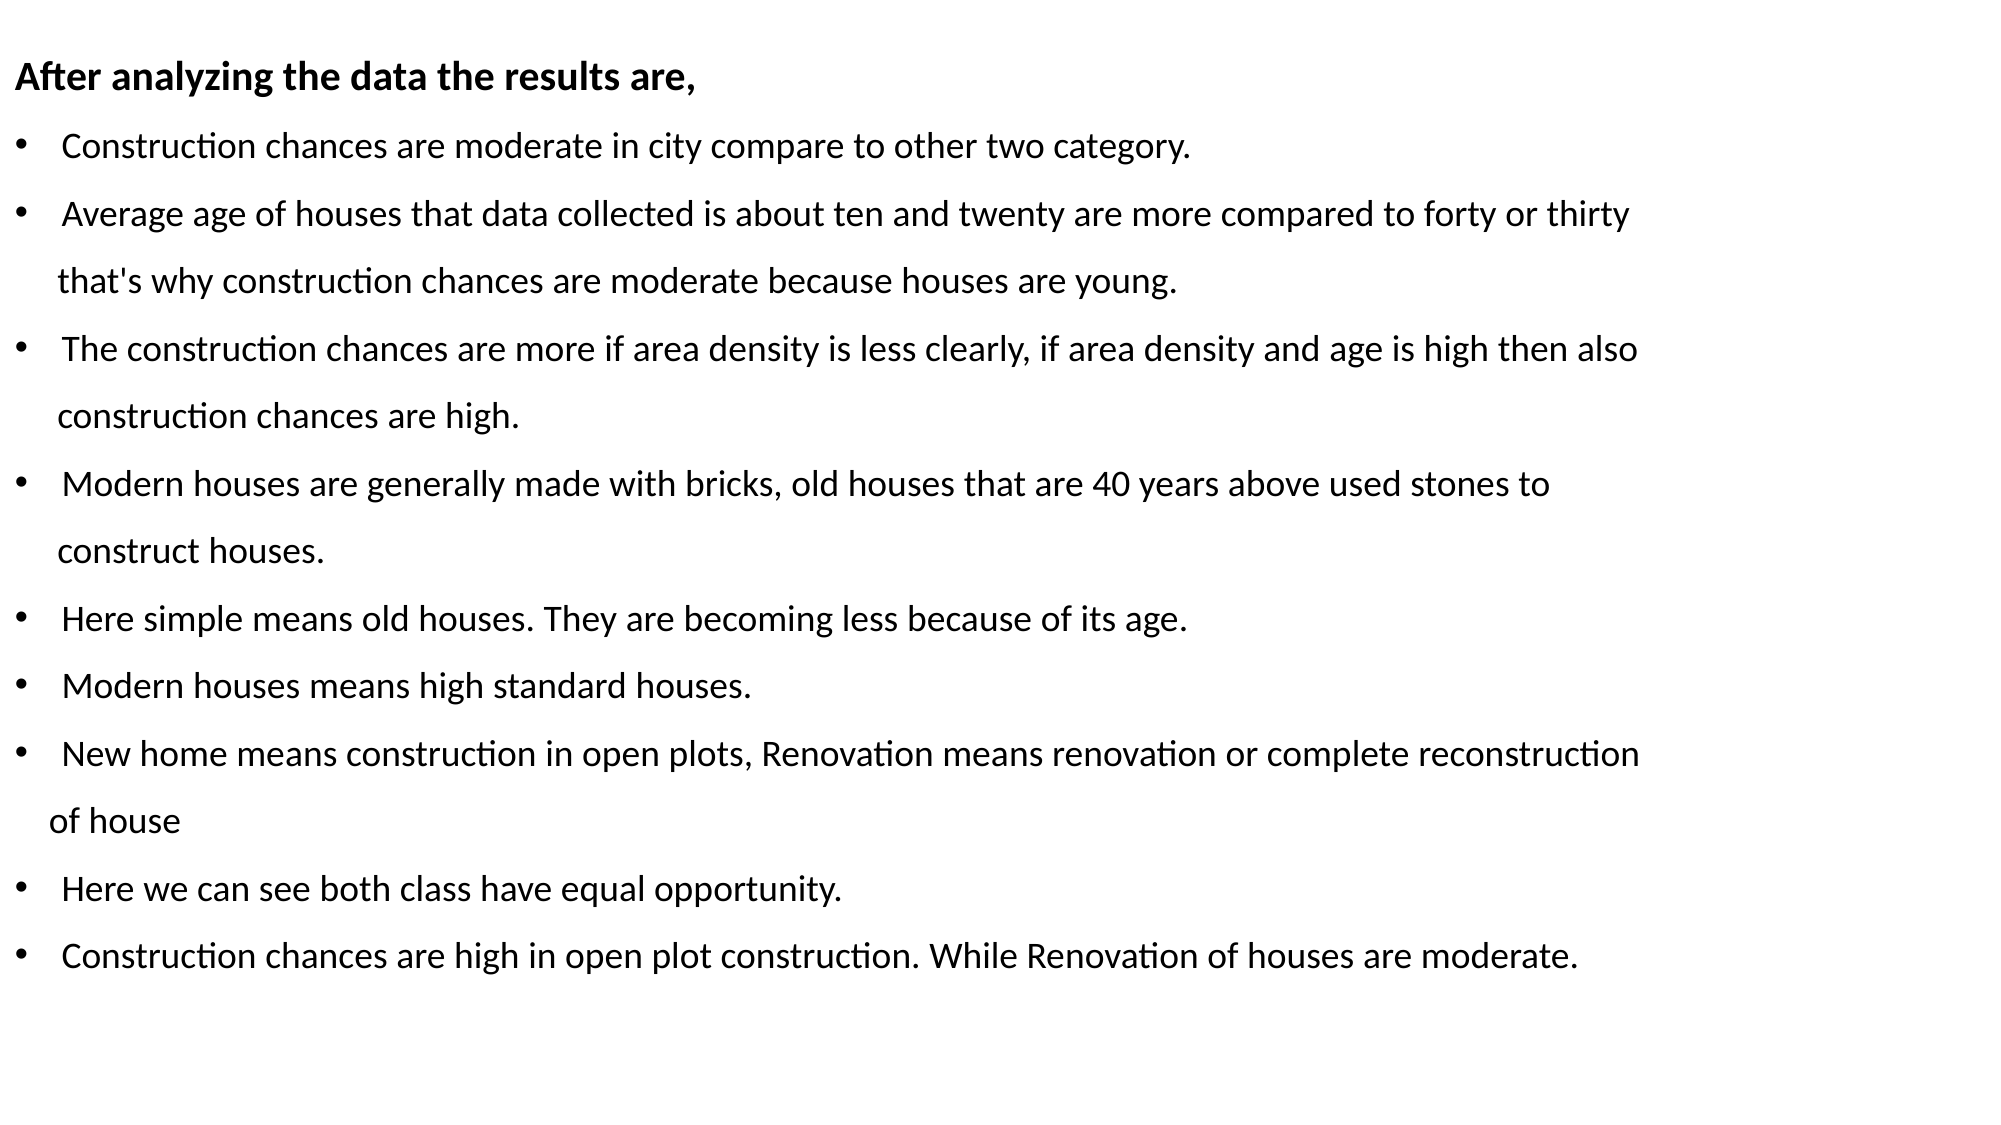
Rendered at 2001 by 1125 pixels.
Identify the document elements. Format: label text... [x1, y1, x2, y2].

text_box After analyzing the data the results are, Construction chances are moderate in city compare to other two category. Average age of houses that data collected is about ten and twenty are more compared to forty or thirty that's why construction chances are moderate because houses are young. The construction chances are more if area density is less clearly, if area density and age is high then also construction chances are high. Modern houses are generally made with bricks, old houses that are 40 years above used stones to construct houses. Here simple means old houses. They are becoming less because of its age. Modern houses means high standard houses. New home means construction in open plots, Renovation means renovation or complete reconstruction of house Here we can see both class have equal opportunity. Construction chances are high in open plot construction. While Renovation of houses are moderate. [0, 16, 2000, 1125]
